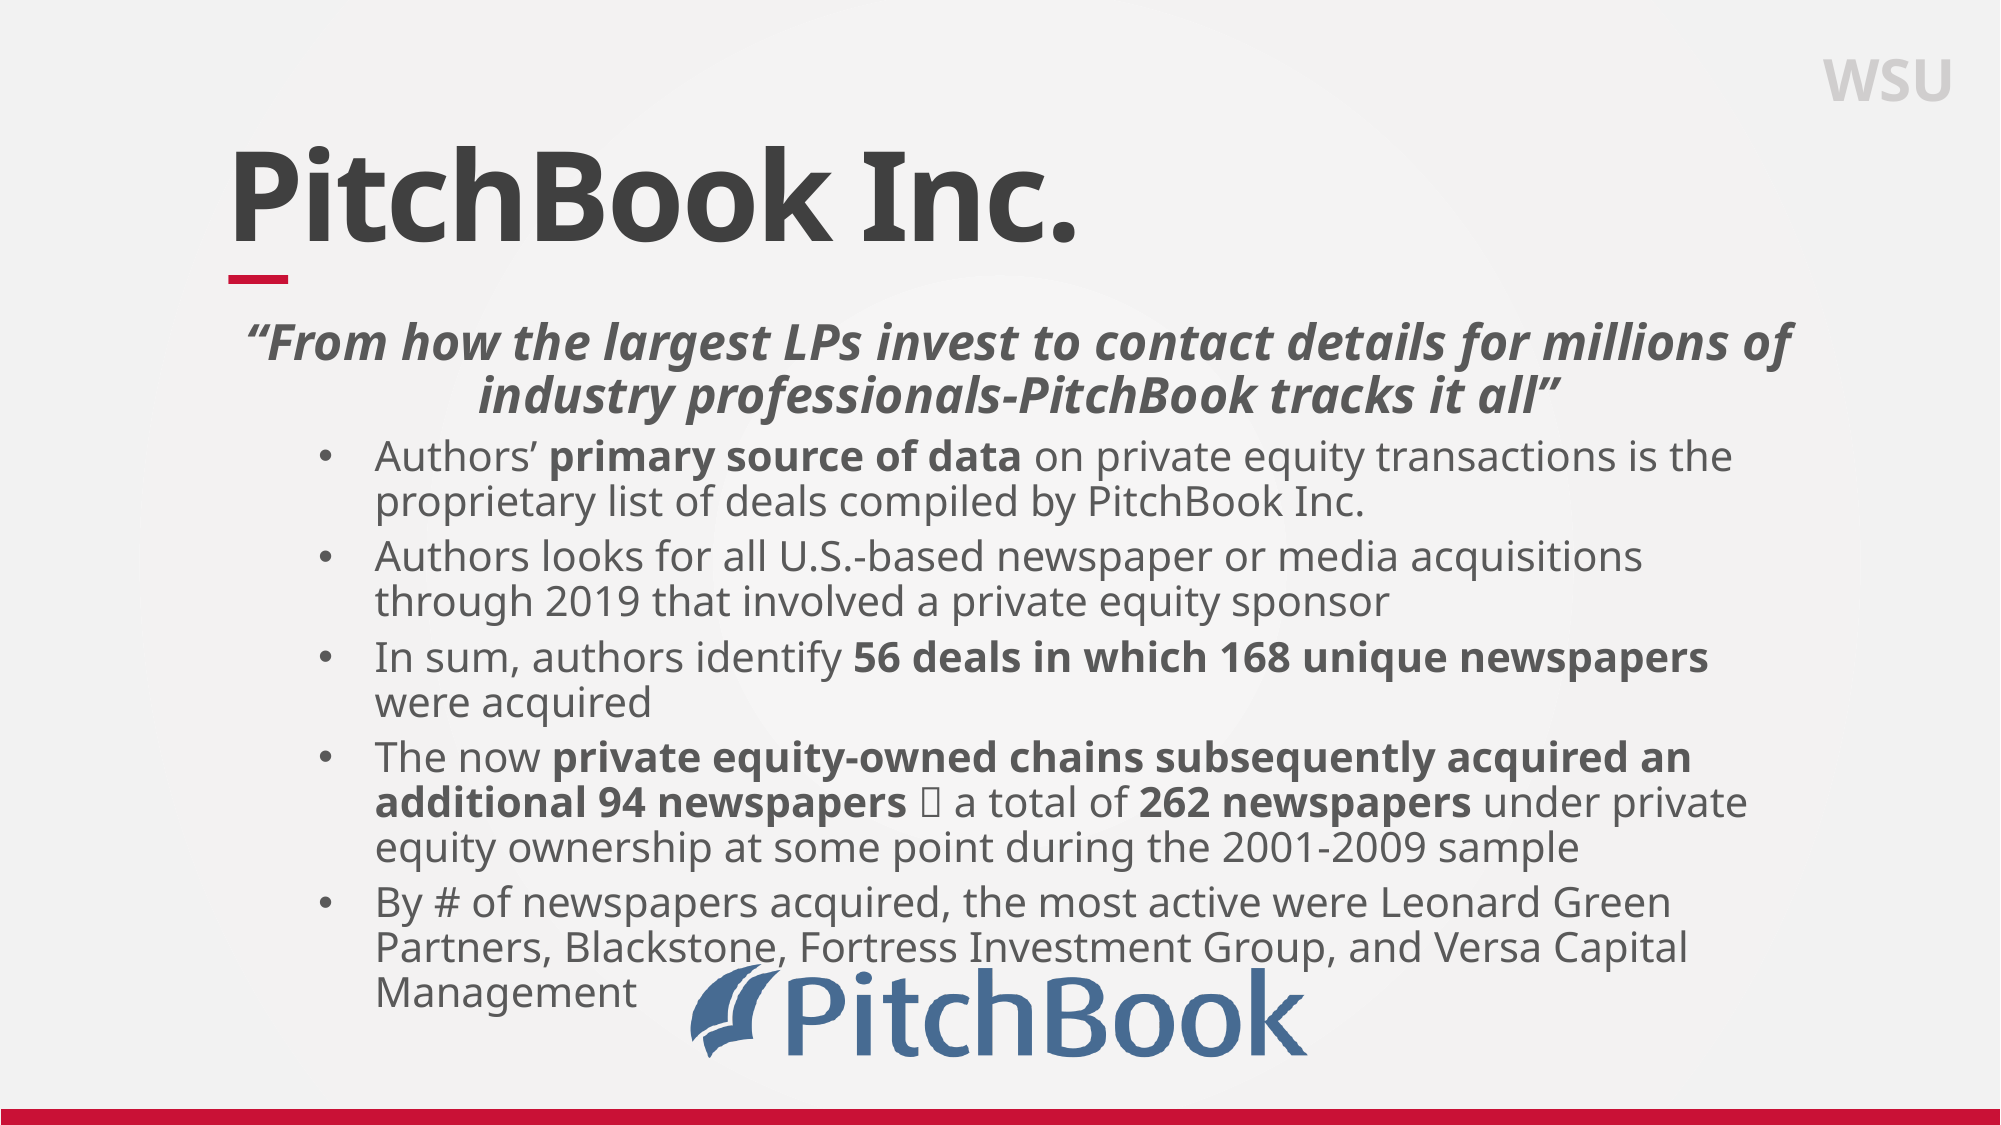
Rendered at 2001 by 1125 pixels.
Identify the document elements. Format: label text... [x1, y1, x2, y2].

text_box “From how the largest LPs invest to contact details for millions of industry professionals-PitchBook tracks it all” Authors’ primary source of data on private equity transactions is the proprietary list of deals compiled by PitchBook Inc. Authors looks for all U.S.-based newspaper or media acquisitions through 2019 that involved a private equity sponsor In sum, authors identify 56 deals in which 168 unique newspapers were acquired The now private equity-owned chains subsequently acquired an additional 94 newspapers  a total of 262 newspapers under private equity ownership at some point during the 2001-2009 sample By # of newspapers acquired, the most active were Leonard Green Partners, Blackstone, Fortress Investment Group, and Versa Capital Management [228, 309, 1809, 913]
text_box WSU [1808, 35, 1971, 121]
text_box [0, 1109, 2000, 1125]
picture [688, 963, 1312, 1068]
title PitchBook Inc. [225, 69, 1809, 276]
text_box [227, 275, 289, 284]
